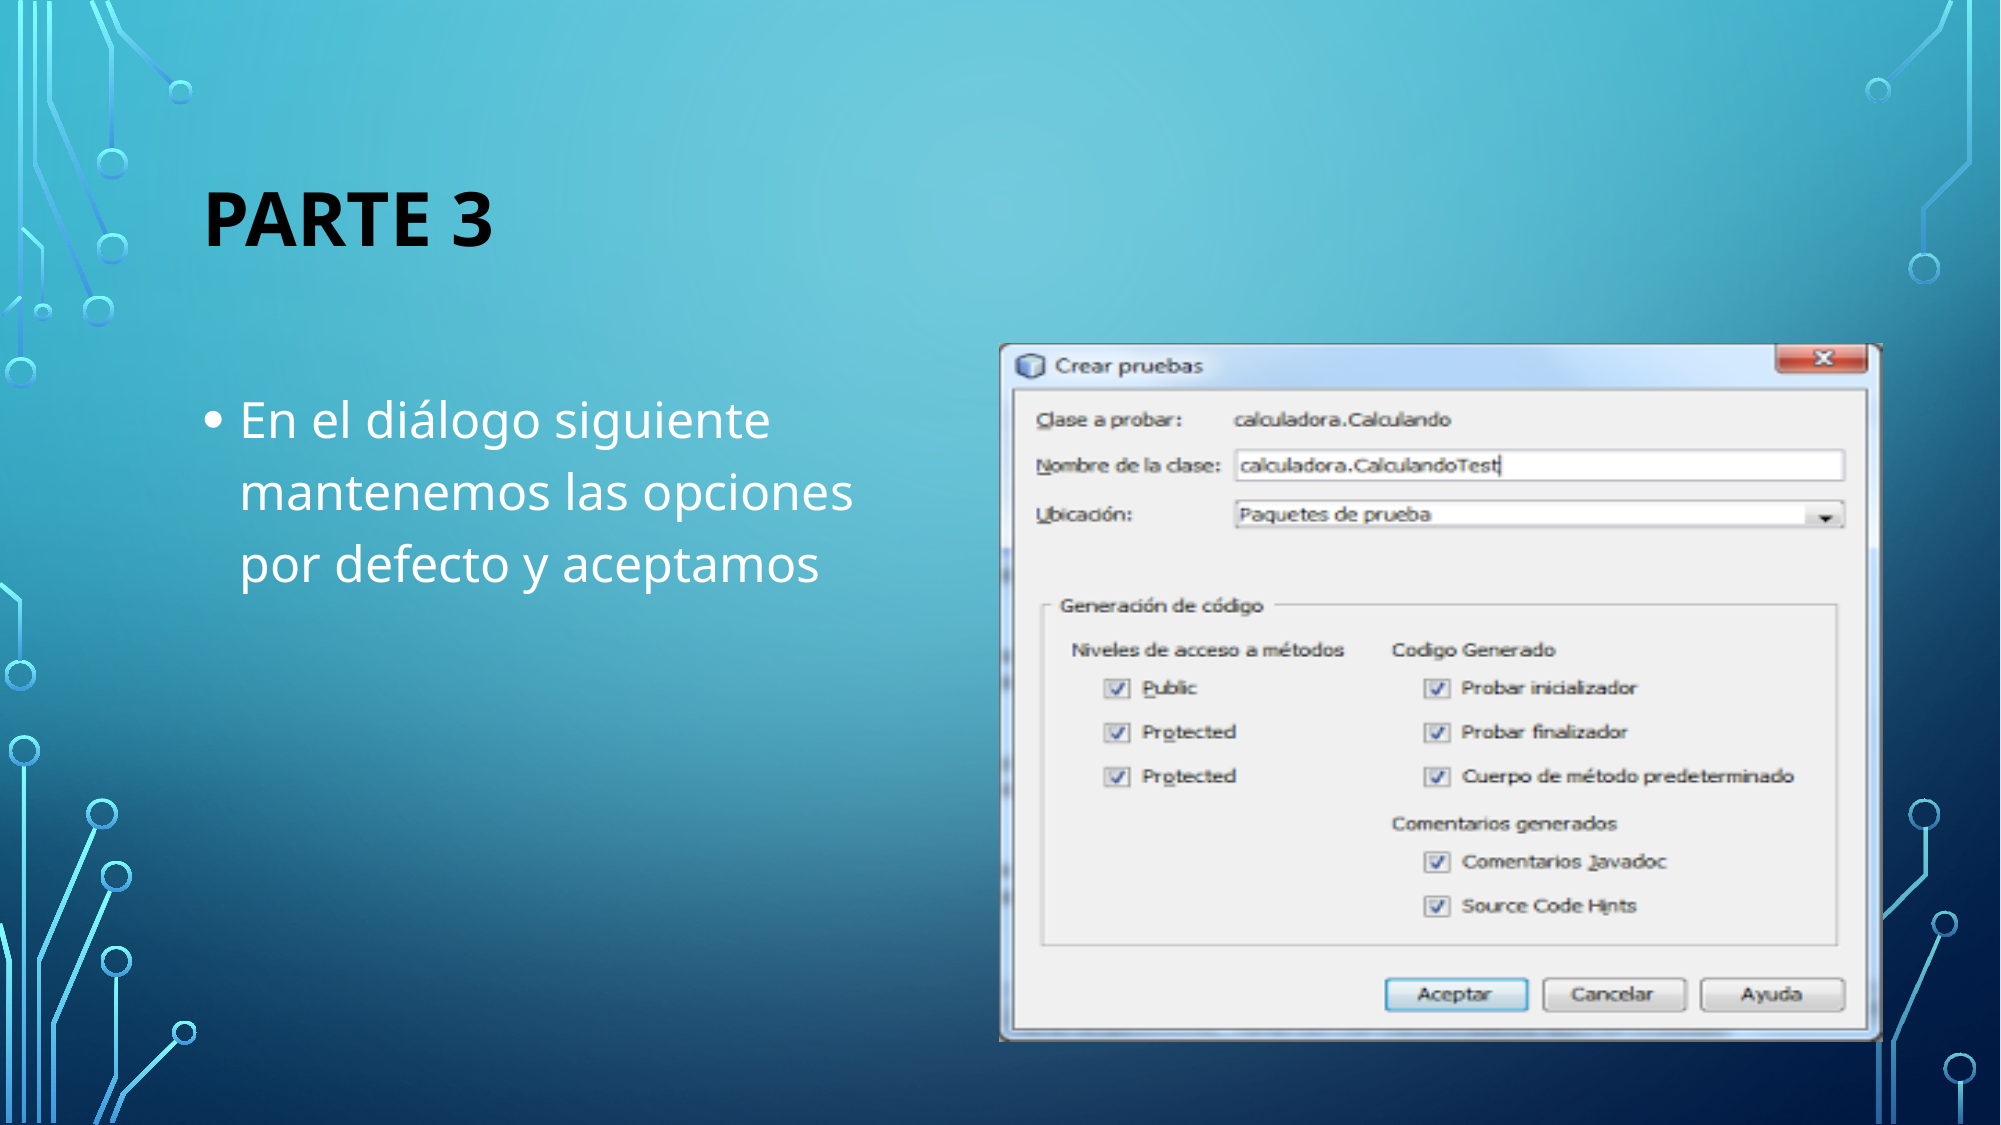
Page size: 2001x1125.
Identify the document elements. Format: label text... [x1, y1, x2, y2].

picture [999, 343, 1883, 1042]
title PARTE 3 [187, 101, 1813, 344]
list En el diálogo siguiente mantenemos las opciones por defecto y aceptamos [187, 369, 896, 950]
